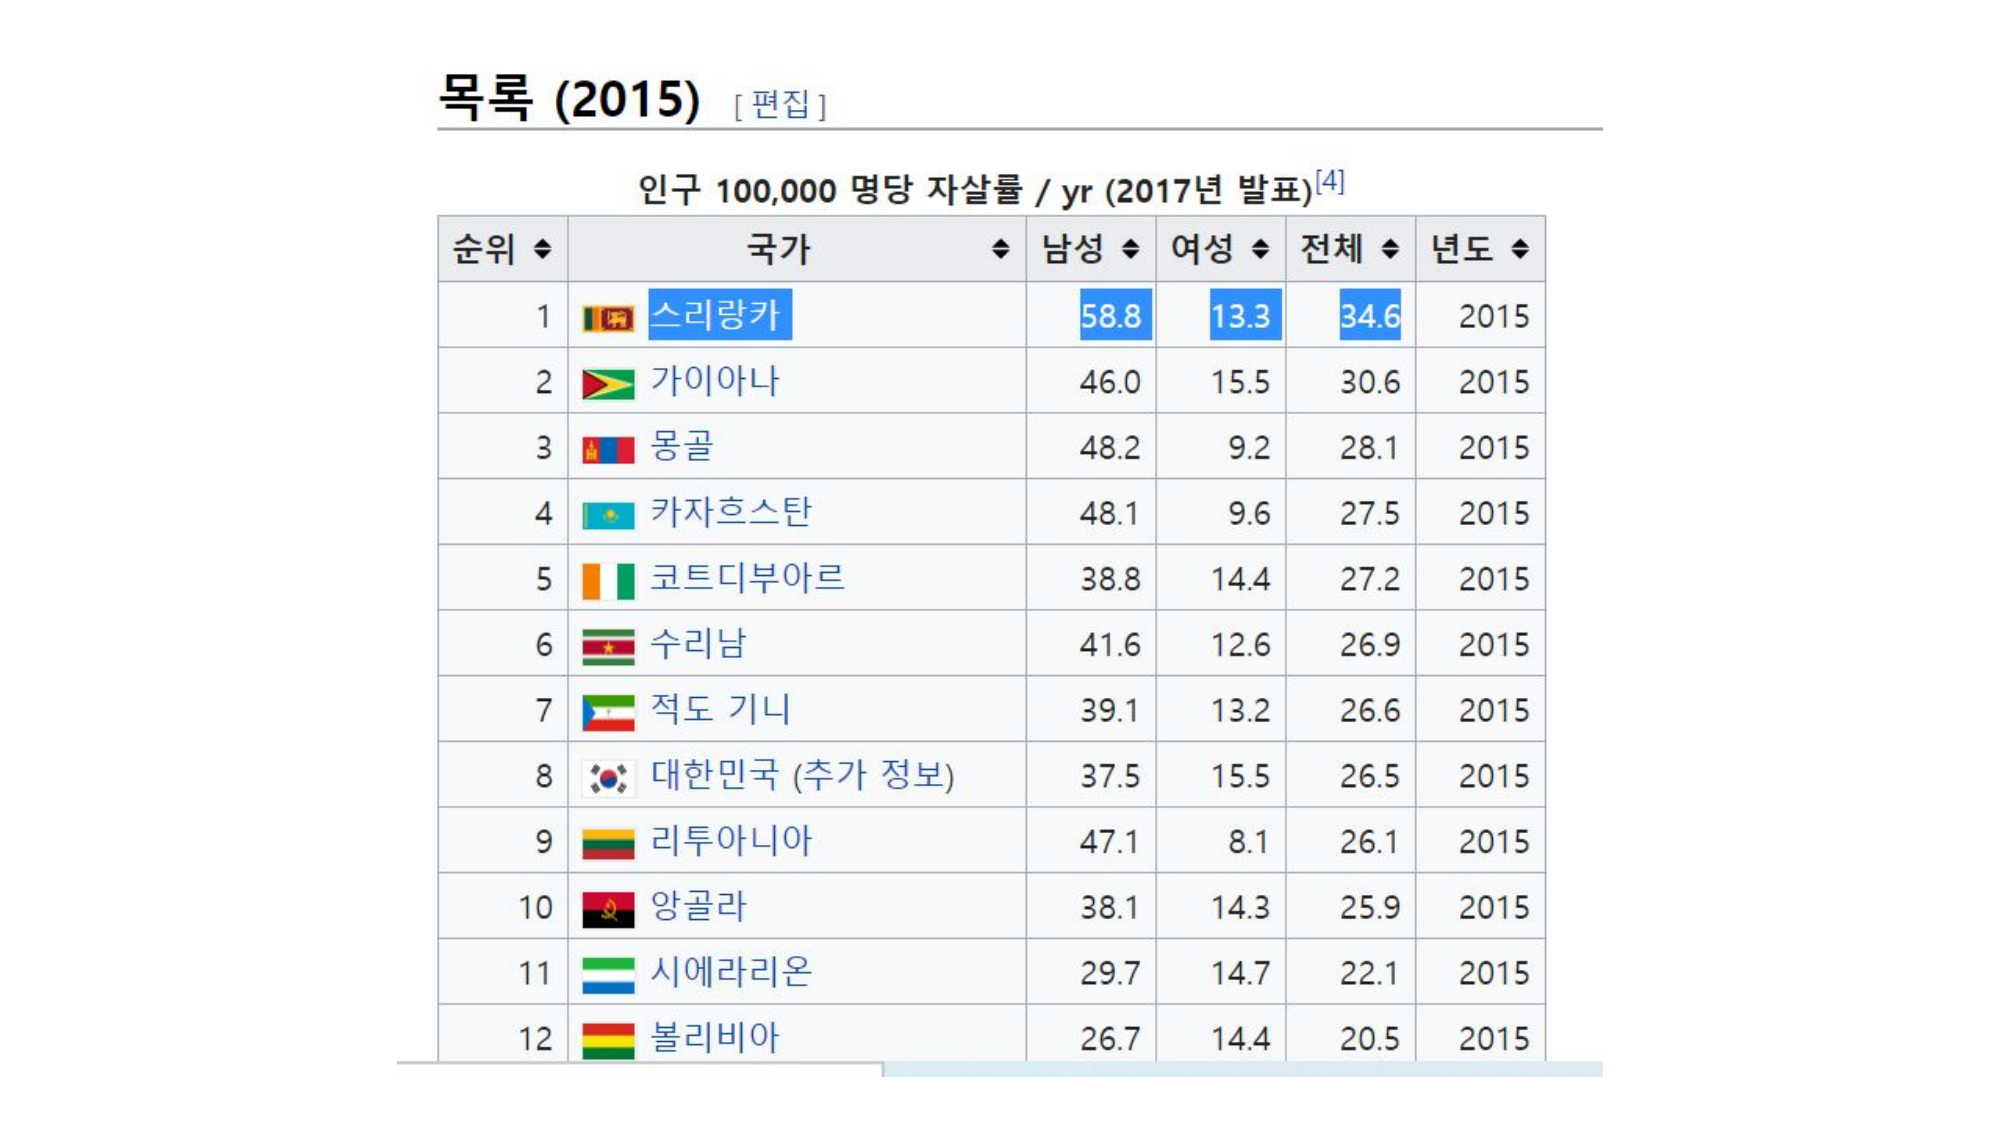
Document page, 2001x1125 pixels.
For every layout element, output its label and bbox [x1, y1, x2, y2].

picture [397, 48, 1603, 1077]
